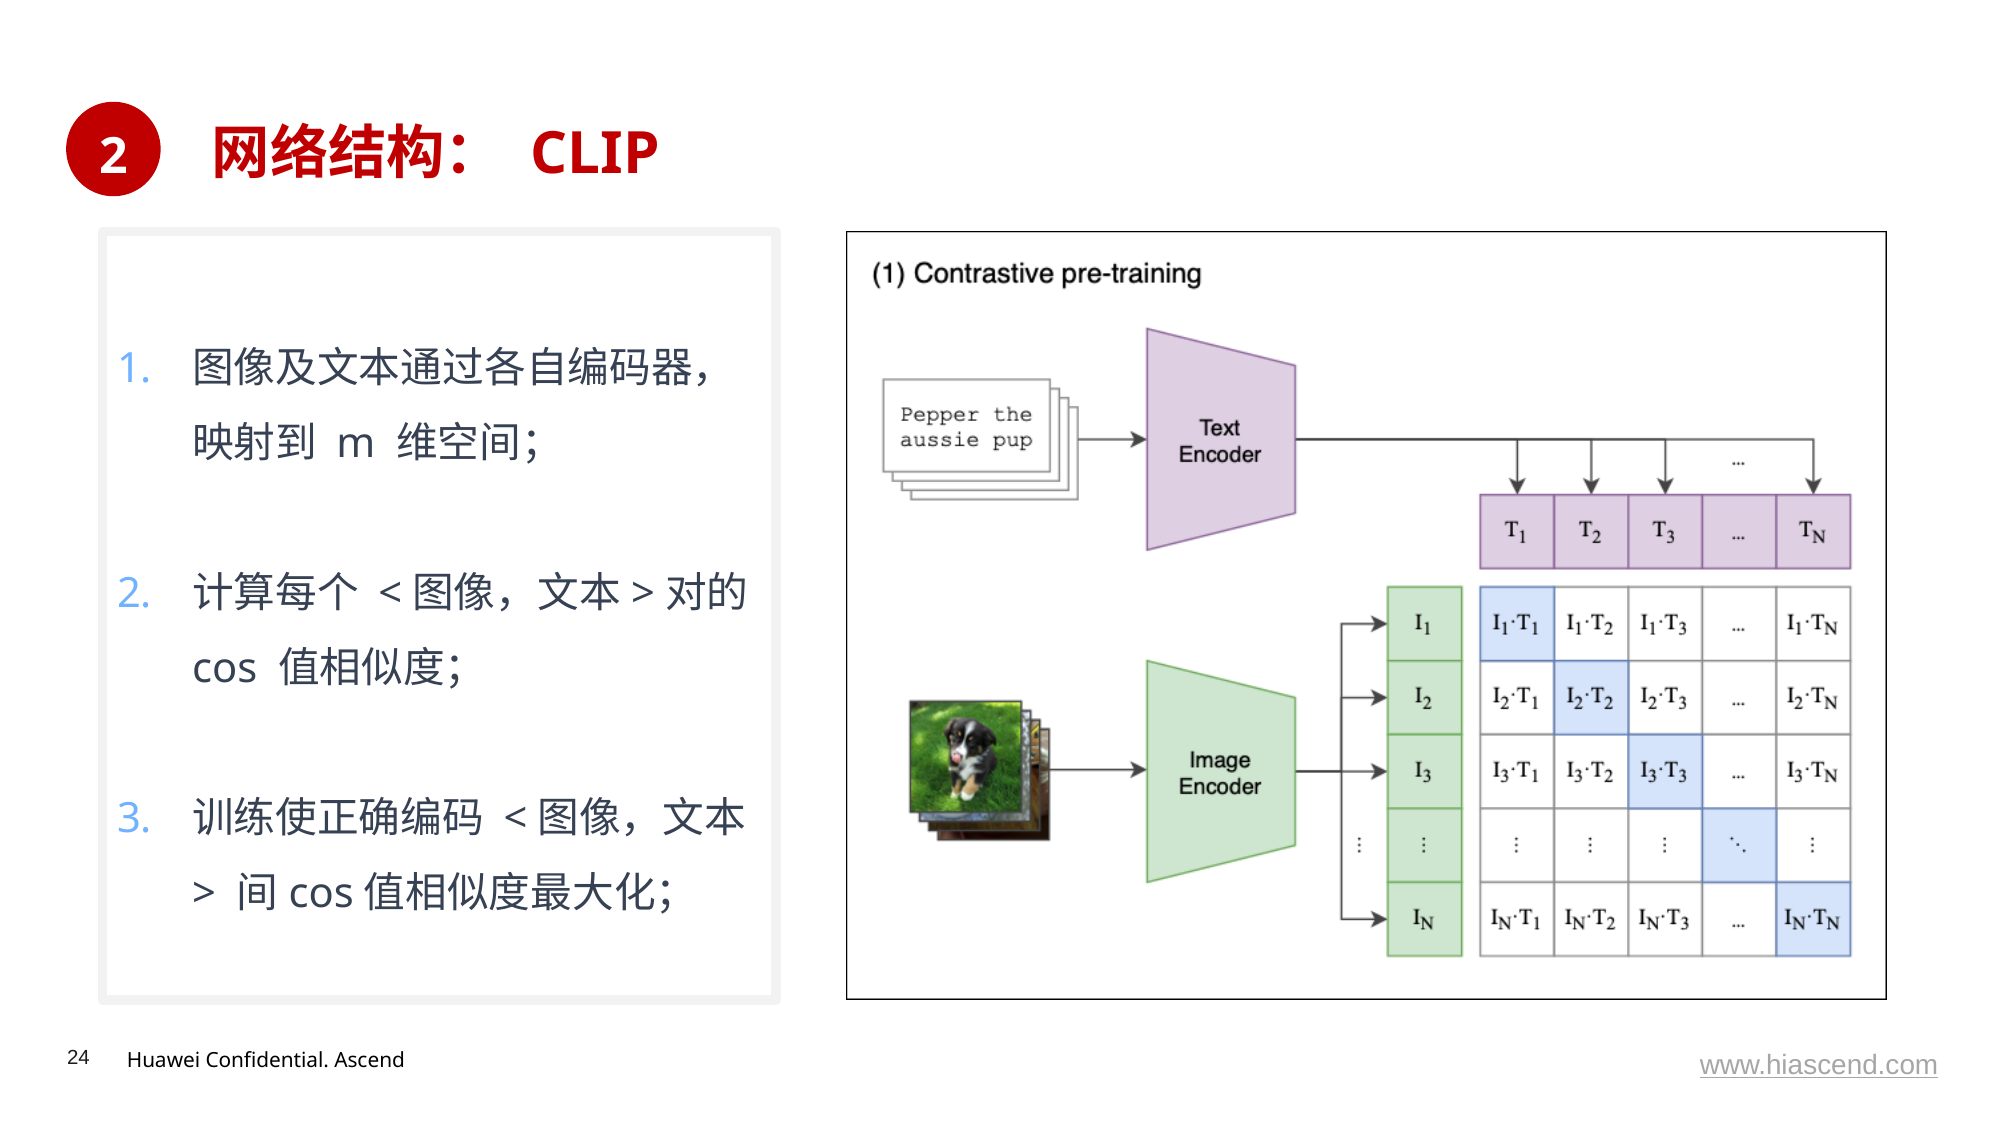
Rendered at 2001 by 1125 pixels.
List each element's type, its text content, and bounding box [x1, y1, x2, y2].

title 网络结构： CLIP [197, 101, 1901, 199]
text_box 2 [66, 101, 161, 197]
picture [846, 231, 1887, 1001]
list 图像及文本通过各自编码器，映射到 m 维空间； 计算每个 <图像，文本>对的 cos 值相似度； 训练使正确编码 <图像，文本> 间cos值相似度最大化； [102, 231, 776, 1000]
